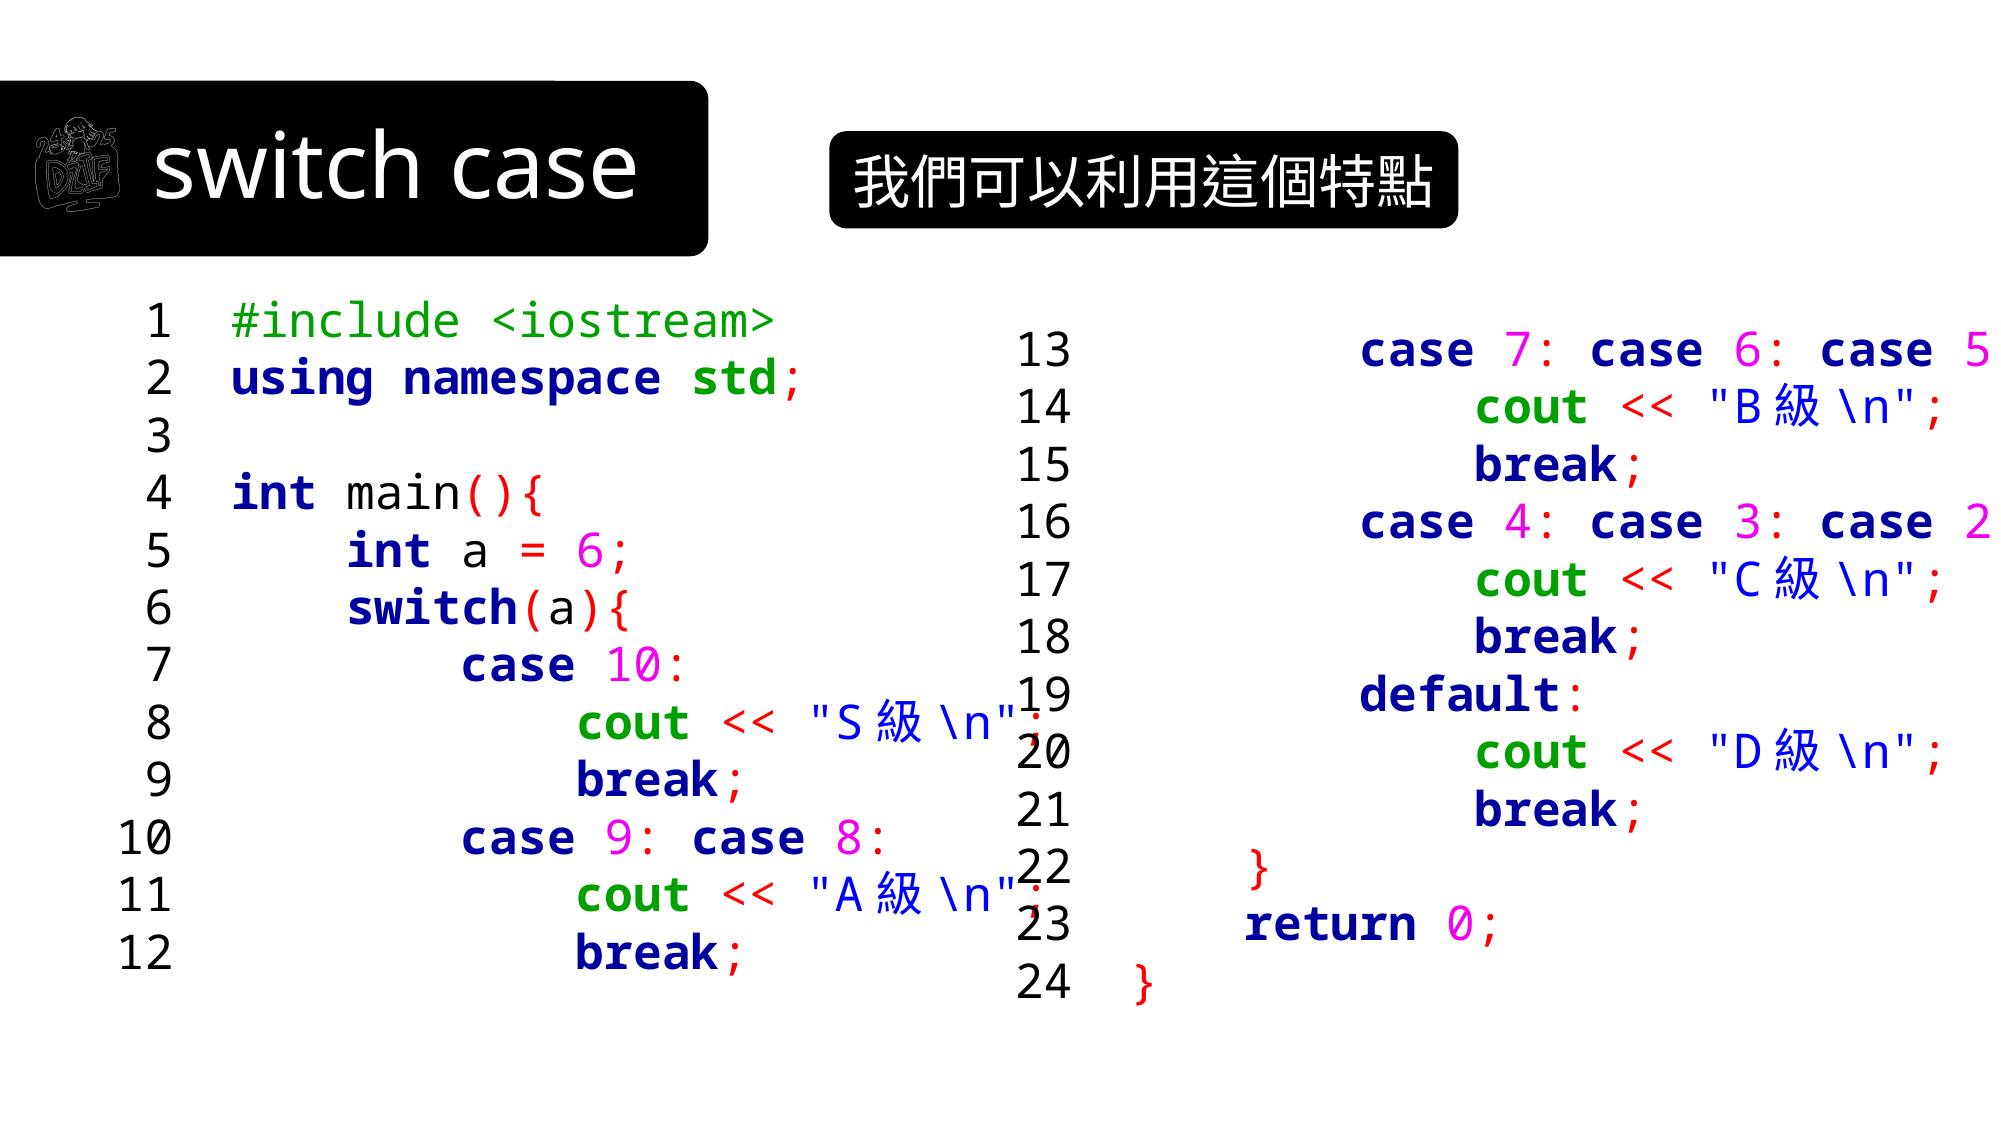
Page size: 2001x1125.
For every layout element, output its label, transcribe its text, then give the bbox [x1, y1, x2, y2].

text_box 13 case 7: case 6: case 5: 14 cout << "B級\n"; 15 break; 16 case 4: case 3: case 2: 17 cout << "C級\n"; 18 break; 19 default: 20 cout << "D級\n"; 21 break; 22 } 23 return 0; 24 } [999, 310, 2000, 1016]
title switch case [137, 59, 1863, 278]
text_box 我們可以利用這個特點 [829, 131, 1459, 229]
text_box [0, 80, 137, 257]
picture [18, 108, 132, 222]
text_box 1 #include <iostream> 2 using namespace std; 3 4 int main(){ 5 int a = 6; 6 switch(a){ 7 case 10: 8 cout << "S級\n"; 9 break; 10 case 9: case 8: 11 cout << "A級\n"; 12 break; [101, 281, 1263, 987]
